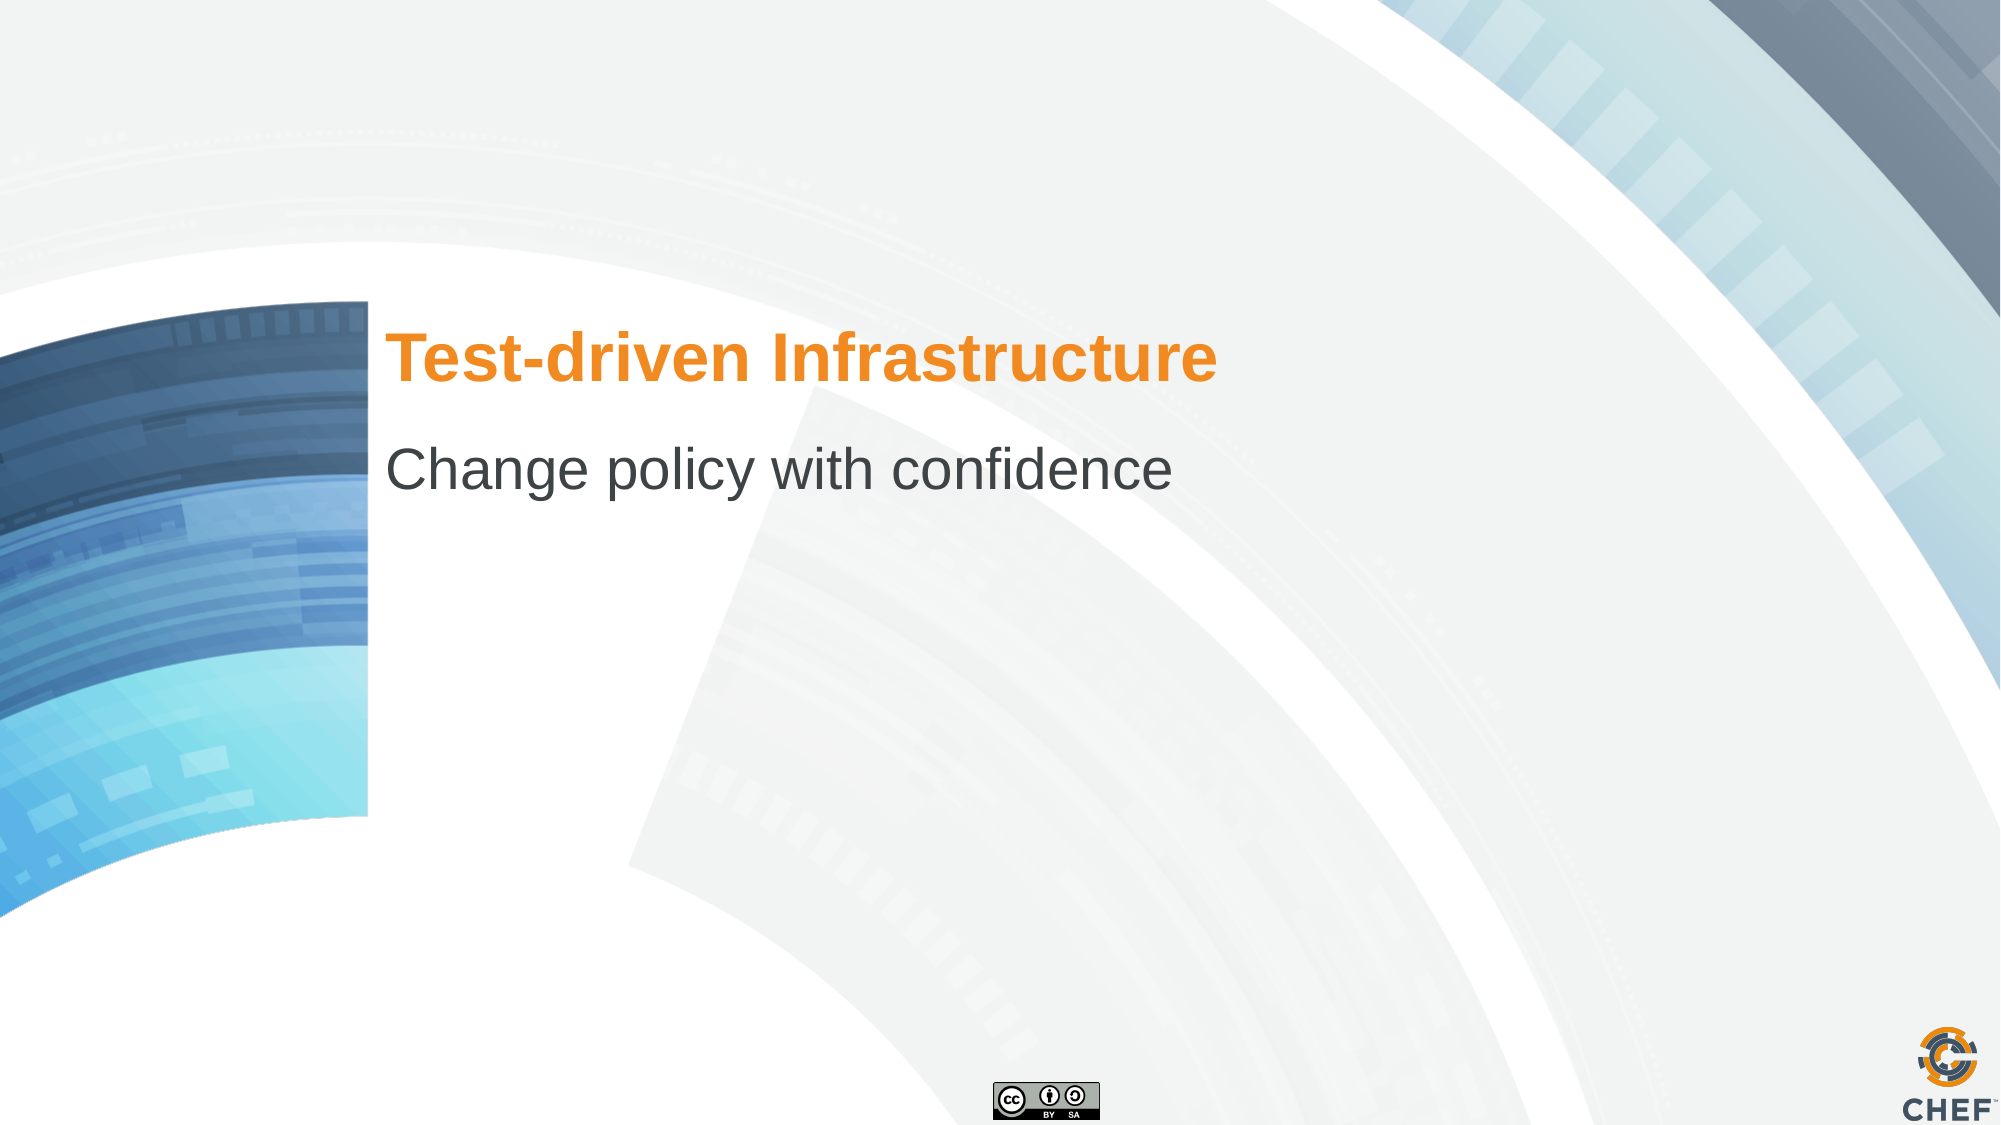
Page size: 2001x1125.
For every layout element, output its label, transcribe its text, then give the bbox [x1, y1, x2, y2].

subtitle Change policy with confidence [370, 424, 1721, 520]
picture [0, 0, 2001, 1125]
title Test-driven Infrastructure [370, 307, 1721, 412]
